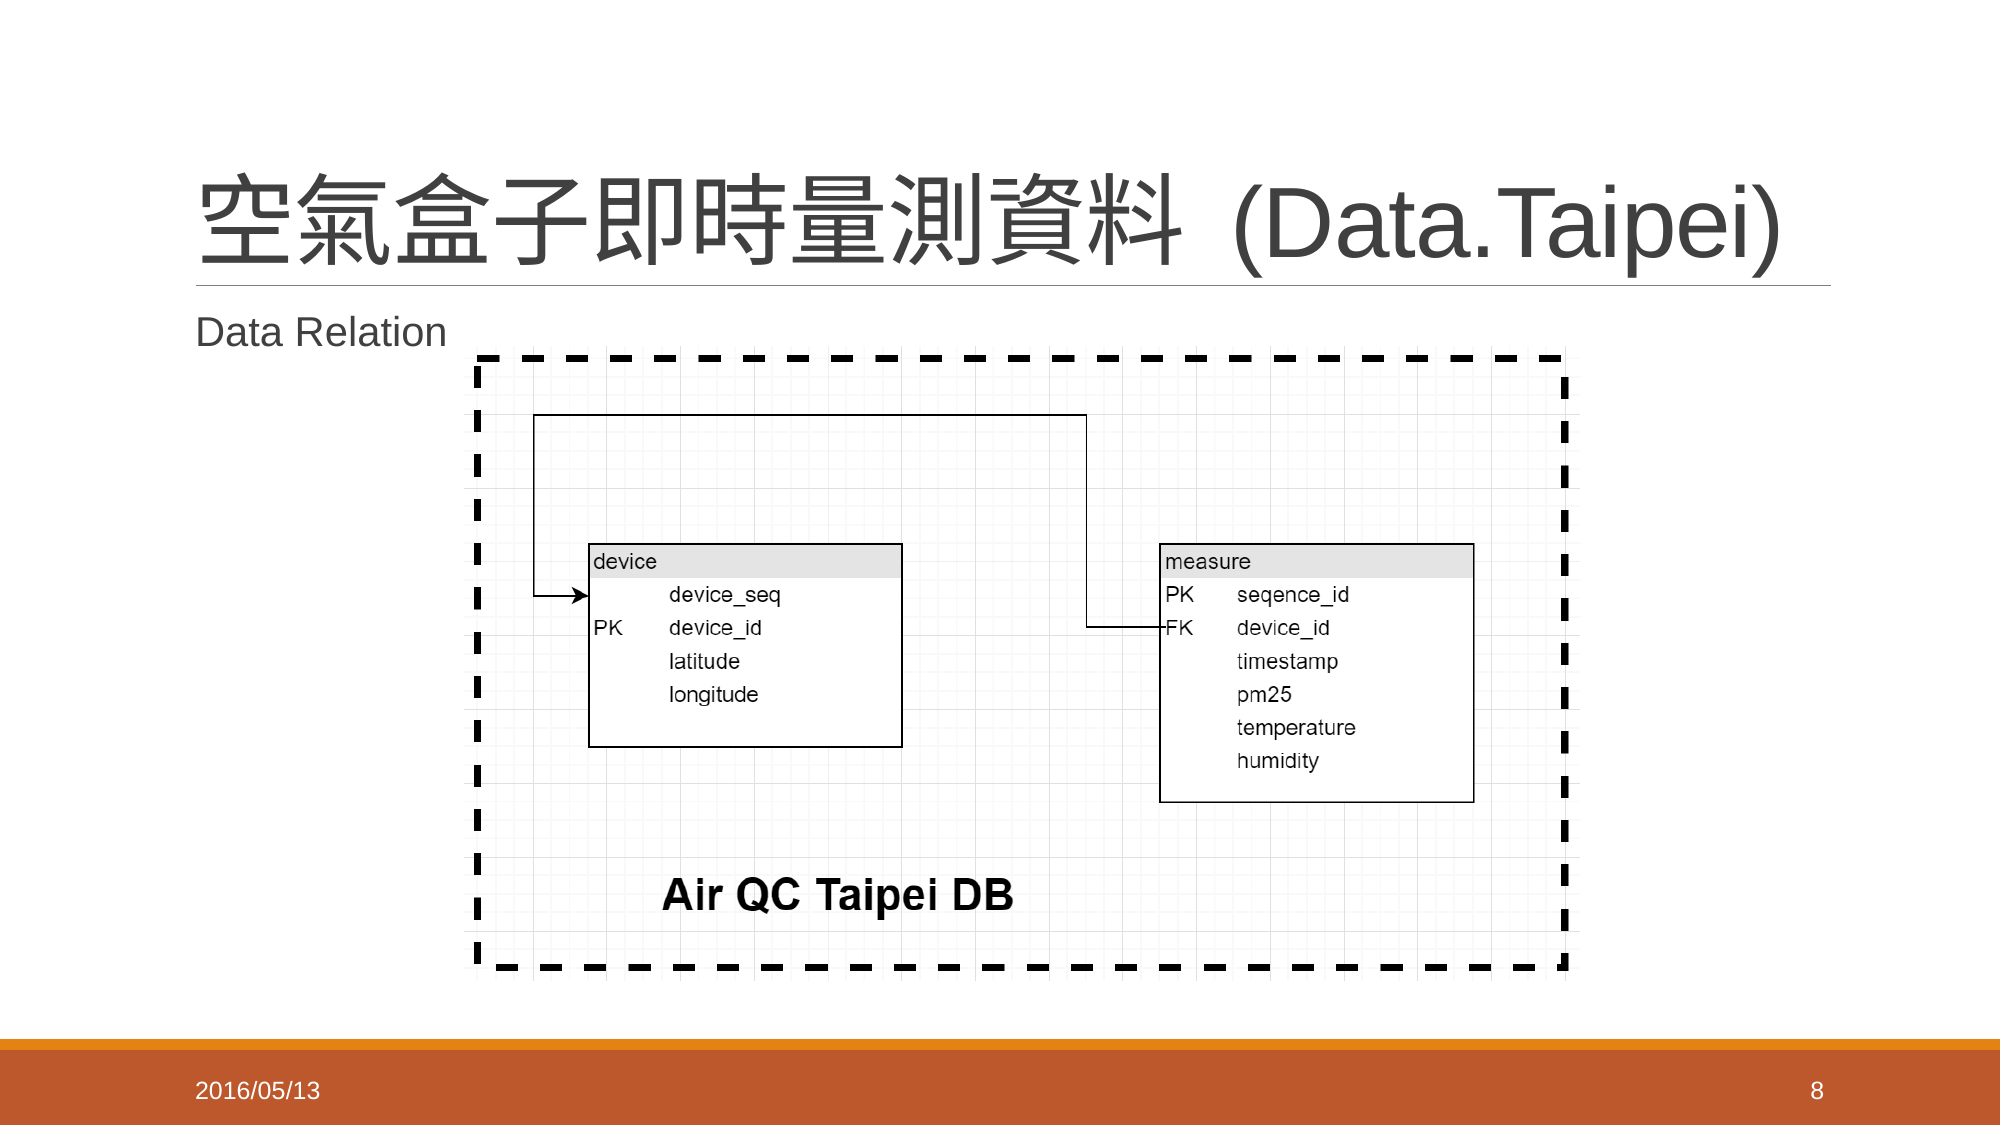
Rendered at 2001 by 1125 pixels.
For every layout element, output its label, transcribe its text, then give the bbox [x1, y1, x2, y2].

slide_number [180, 1059, 586, 1120]
slide_number 8 [1624, 1059, 1840, 1120]
title 空氣盒子即時量測資料 (Data.Taipei) [180, 47, 1830, 285]
list Data Relation [180, 302, 1830, 963]
picture [464, 346, 1581, 982]
